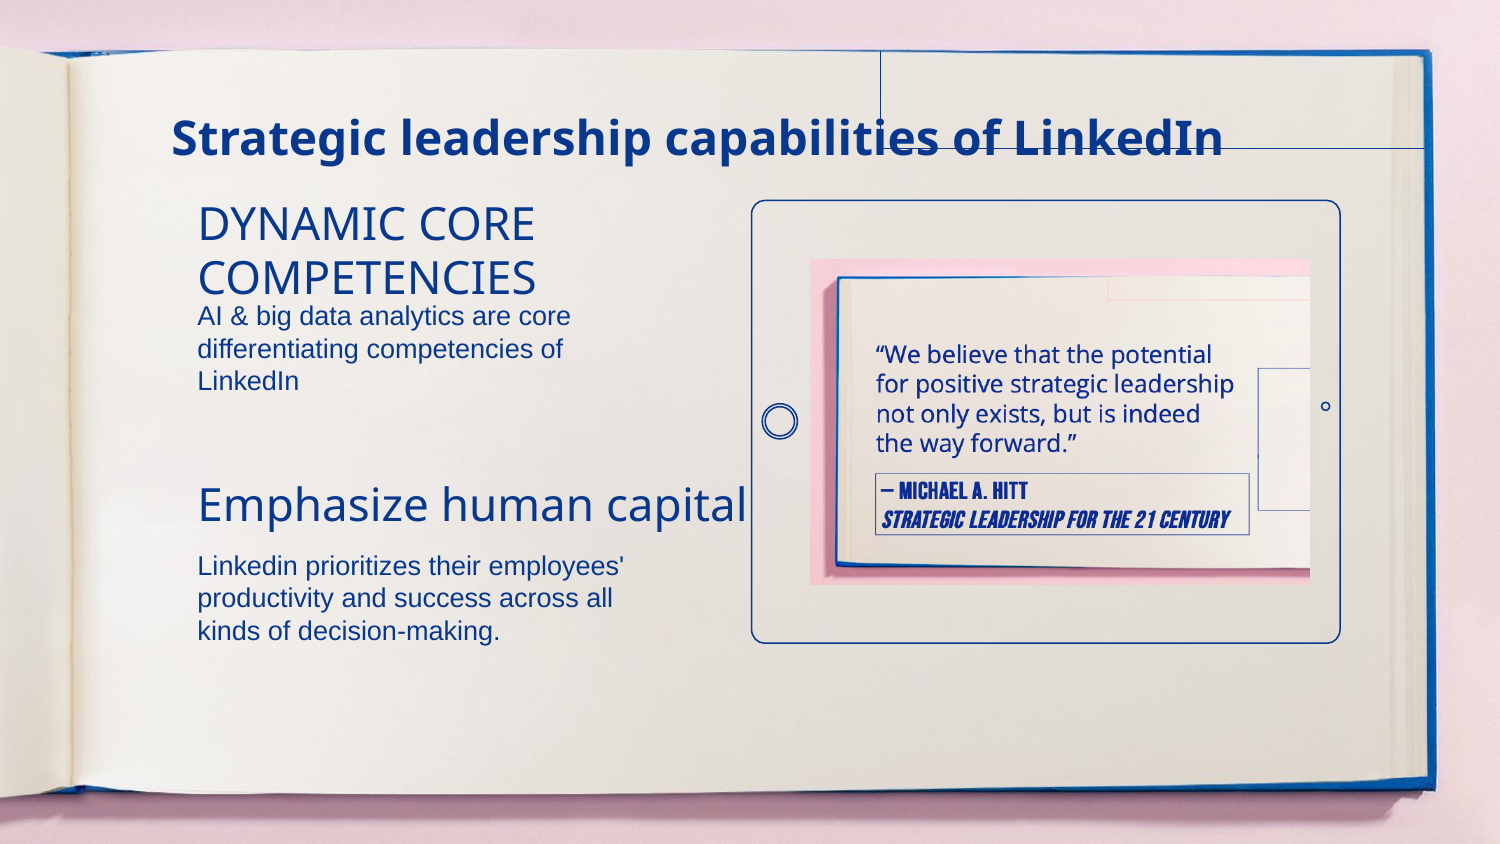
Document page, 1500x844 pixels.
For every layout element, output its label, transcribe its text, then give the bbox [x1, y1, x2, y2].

title Strategic leadership capabilities of LinkedIn [156, 85, 1434, 180]
title DYNAMIC CORE COMPETENCIES [182, 225, 682, 273]
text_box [824, 593, 1268, 717]
picture [0, 0, 1500, 844]
subtitle Linkedin prioritizes their employees' productivity and success across all kinds of decision-making. [182, 544, 646, 694]
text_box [824, 127, 1268, 257]
title Emphasize human capital [182, 515, 771, 563]
subtitle AI & big data analytics are core differentiating competencies of LinkedIn [182, 272, 646, 422]
